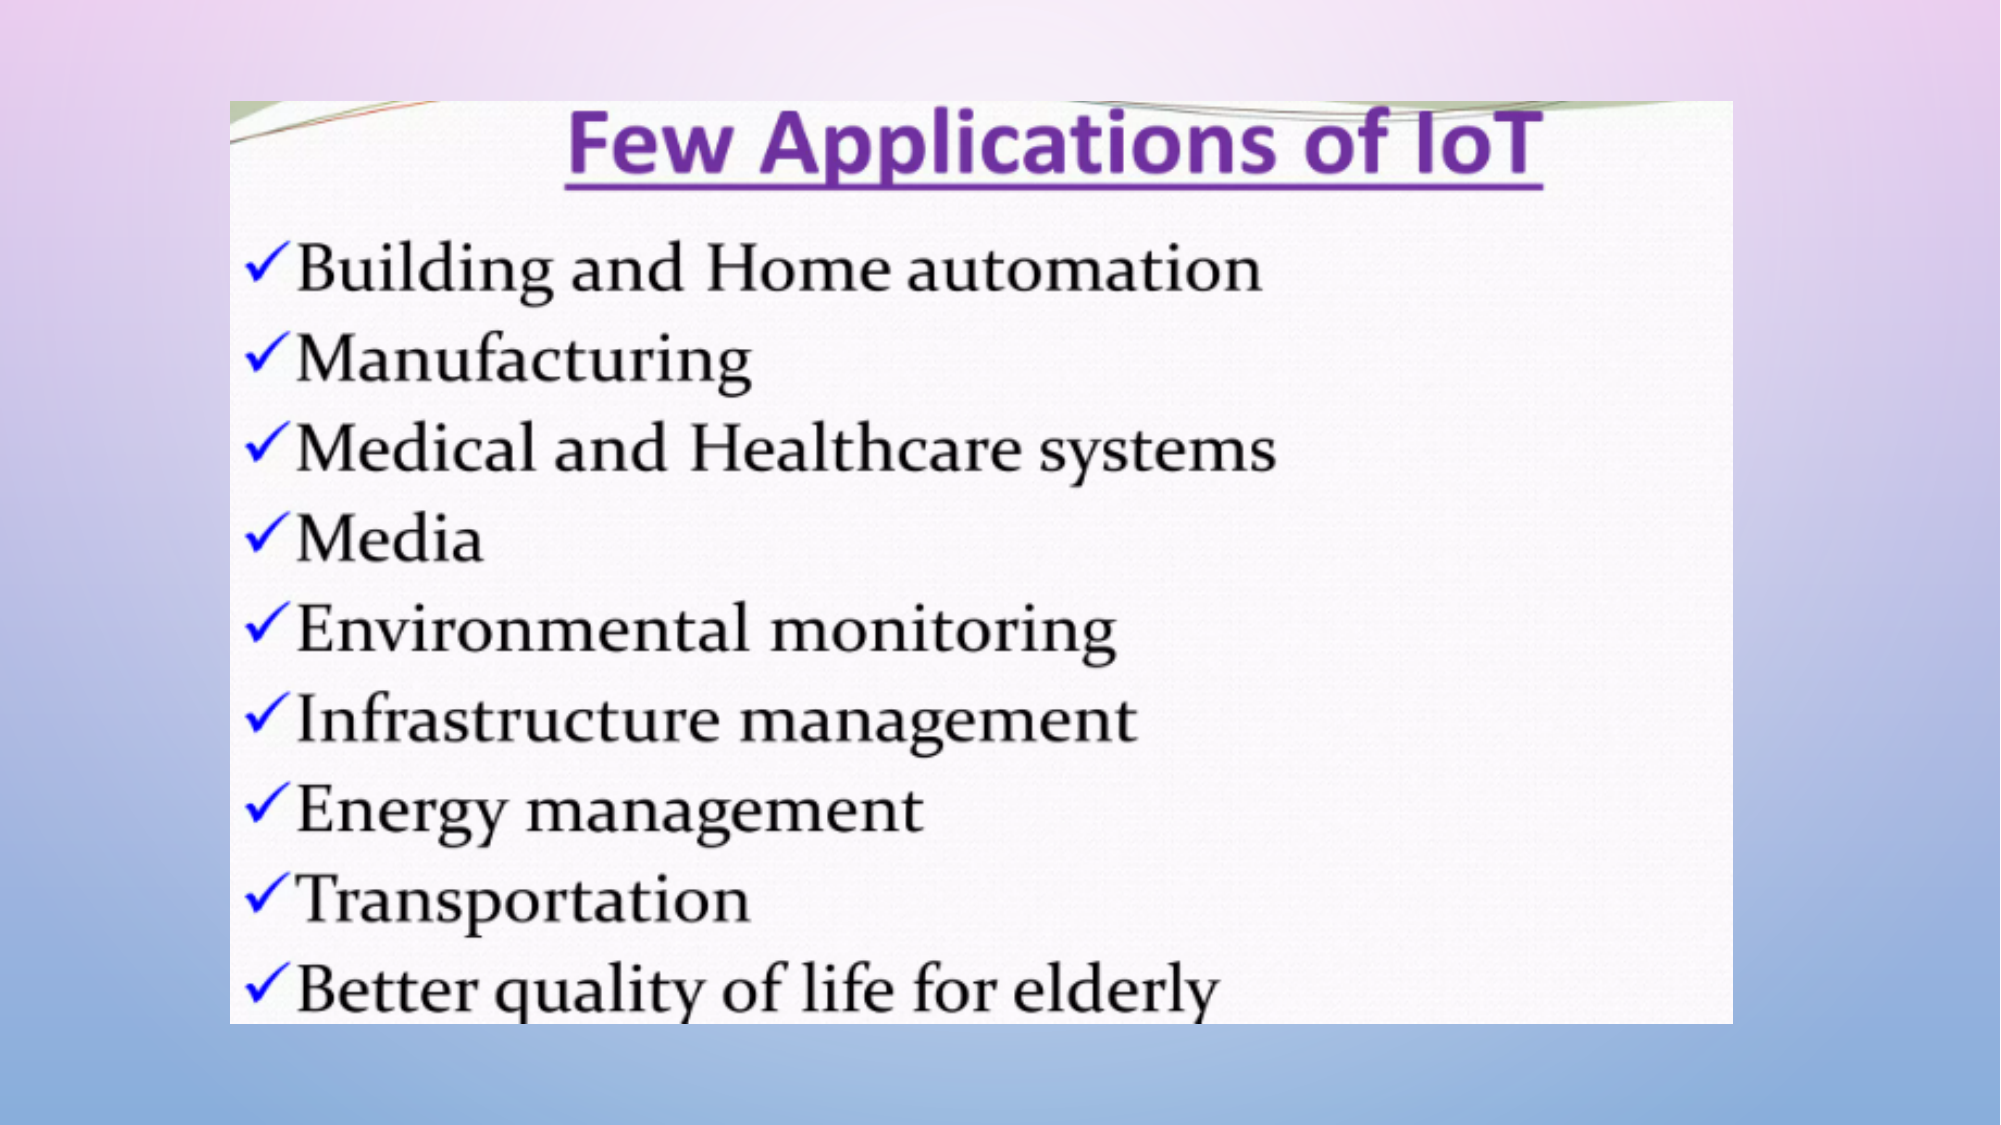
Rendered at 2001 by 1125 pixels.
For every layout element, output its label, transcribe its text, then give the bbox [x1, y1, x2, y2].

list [230, 101, 1733, 1024]
title Software Stacks [0, 0, 2000, 615]
